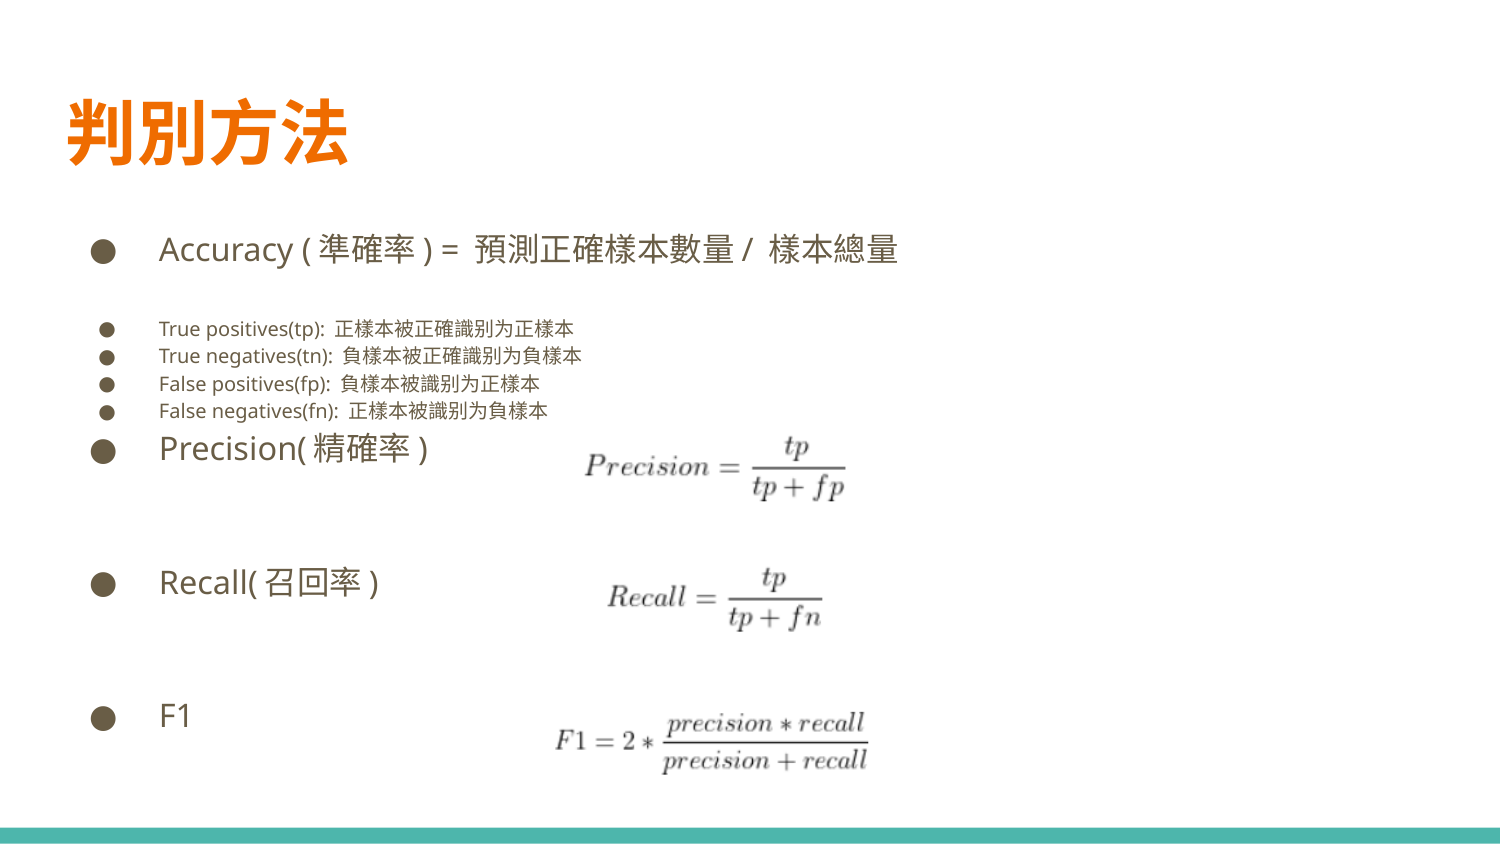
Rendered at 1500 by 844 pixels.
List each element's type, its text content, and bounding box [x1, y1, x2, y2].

text_box 判別方法 [51, 72, 1449, 189]
picture [545, 686, 881, 797]
text_box Accuracy (準確率) = 預測正確樣本數量/ 樣本總量 True positives(tp): 正樣本被正確識别为正樣本 True negatives(tn): 負樣本被正確識别为負樣本 False positives(fp): 負樣本被識别为正樣本 False negatives(fn): 正樣本被識别为負樣本 Precision(精確率) Recall(召回率) F1 [51, 207, 1449, 750]
picture [588, 554, 838, 656]
picture [545, 421, 881, 524]
